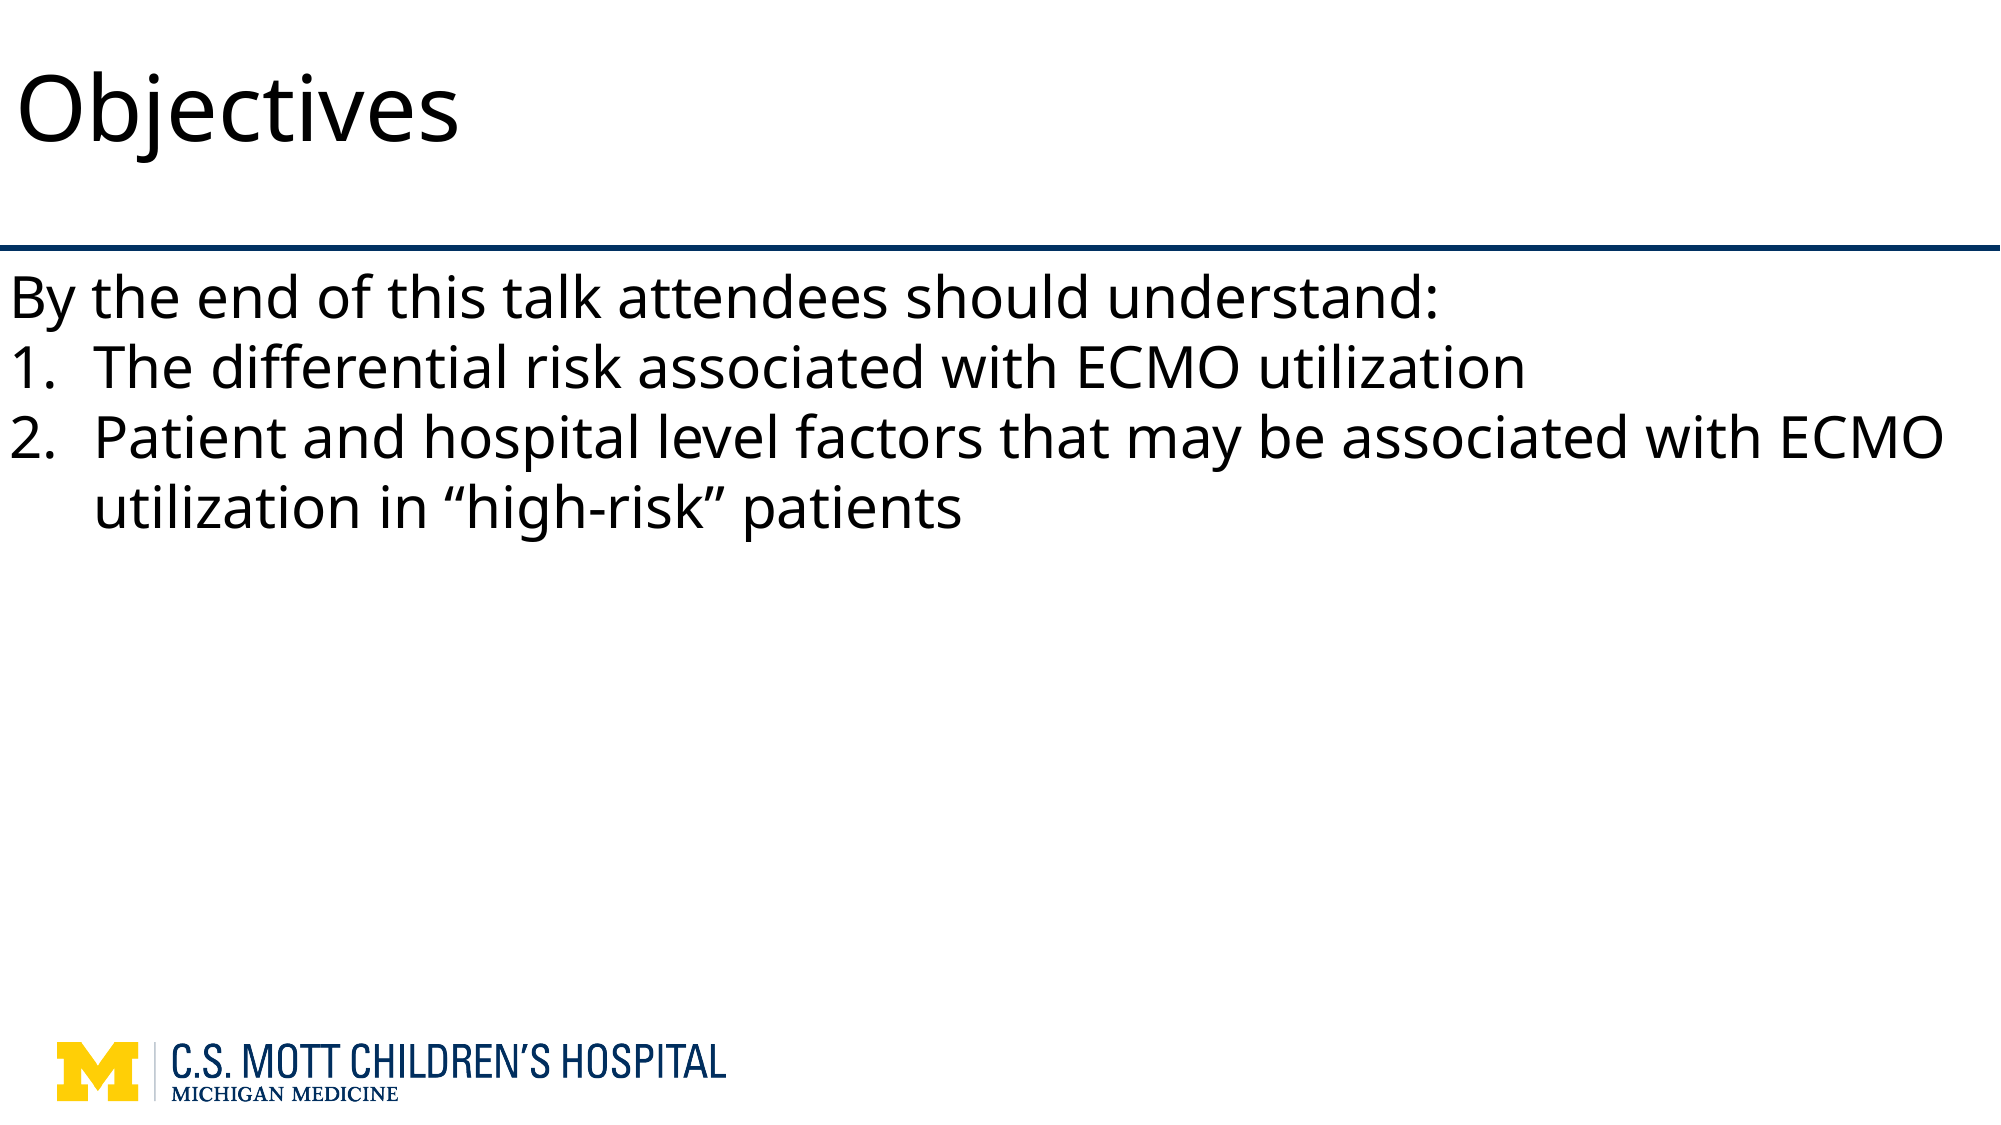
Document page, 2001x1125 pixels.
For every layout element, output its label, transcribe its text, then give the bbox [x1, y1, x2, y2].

picture [57, 1042, 726, 1107]
title Objectives [0, 3, 1725, 221]
text_box By the end of this talk attendees should understand: The differential risk associated with ECMO utilization Patient and hospital level factors that may be associated with ECMO utilization in “high-risk” patients [0, 252, 1972, 548]
